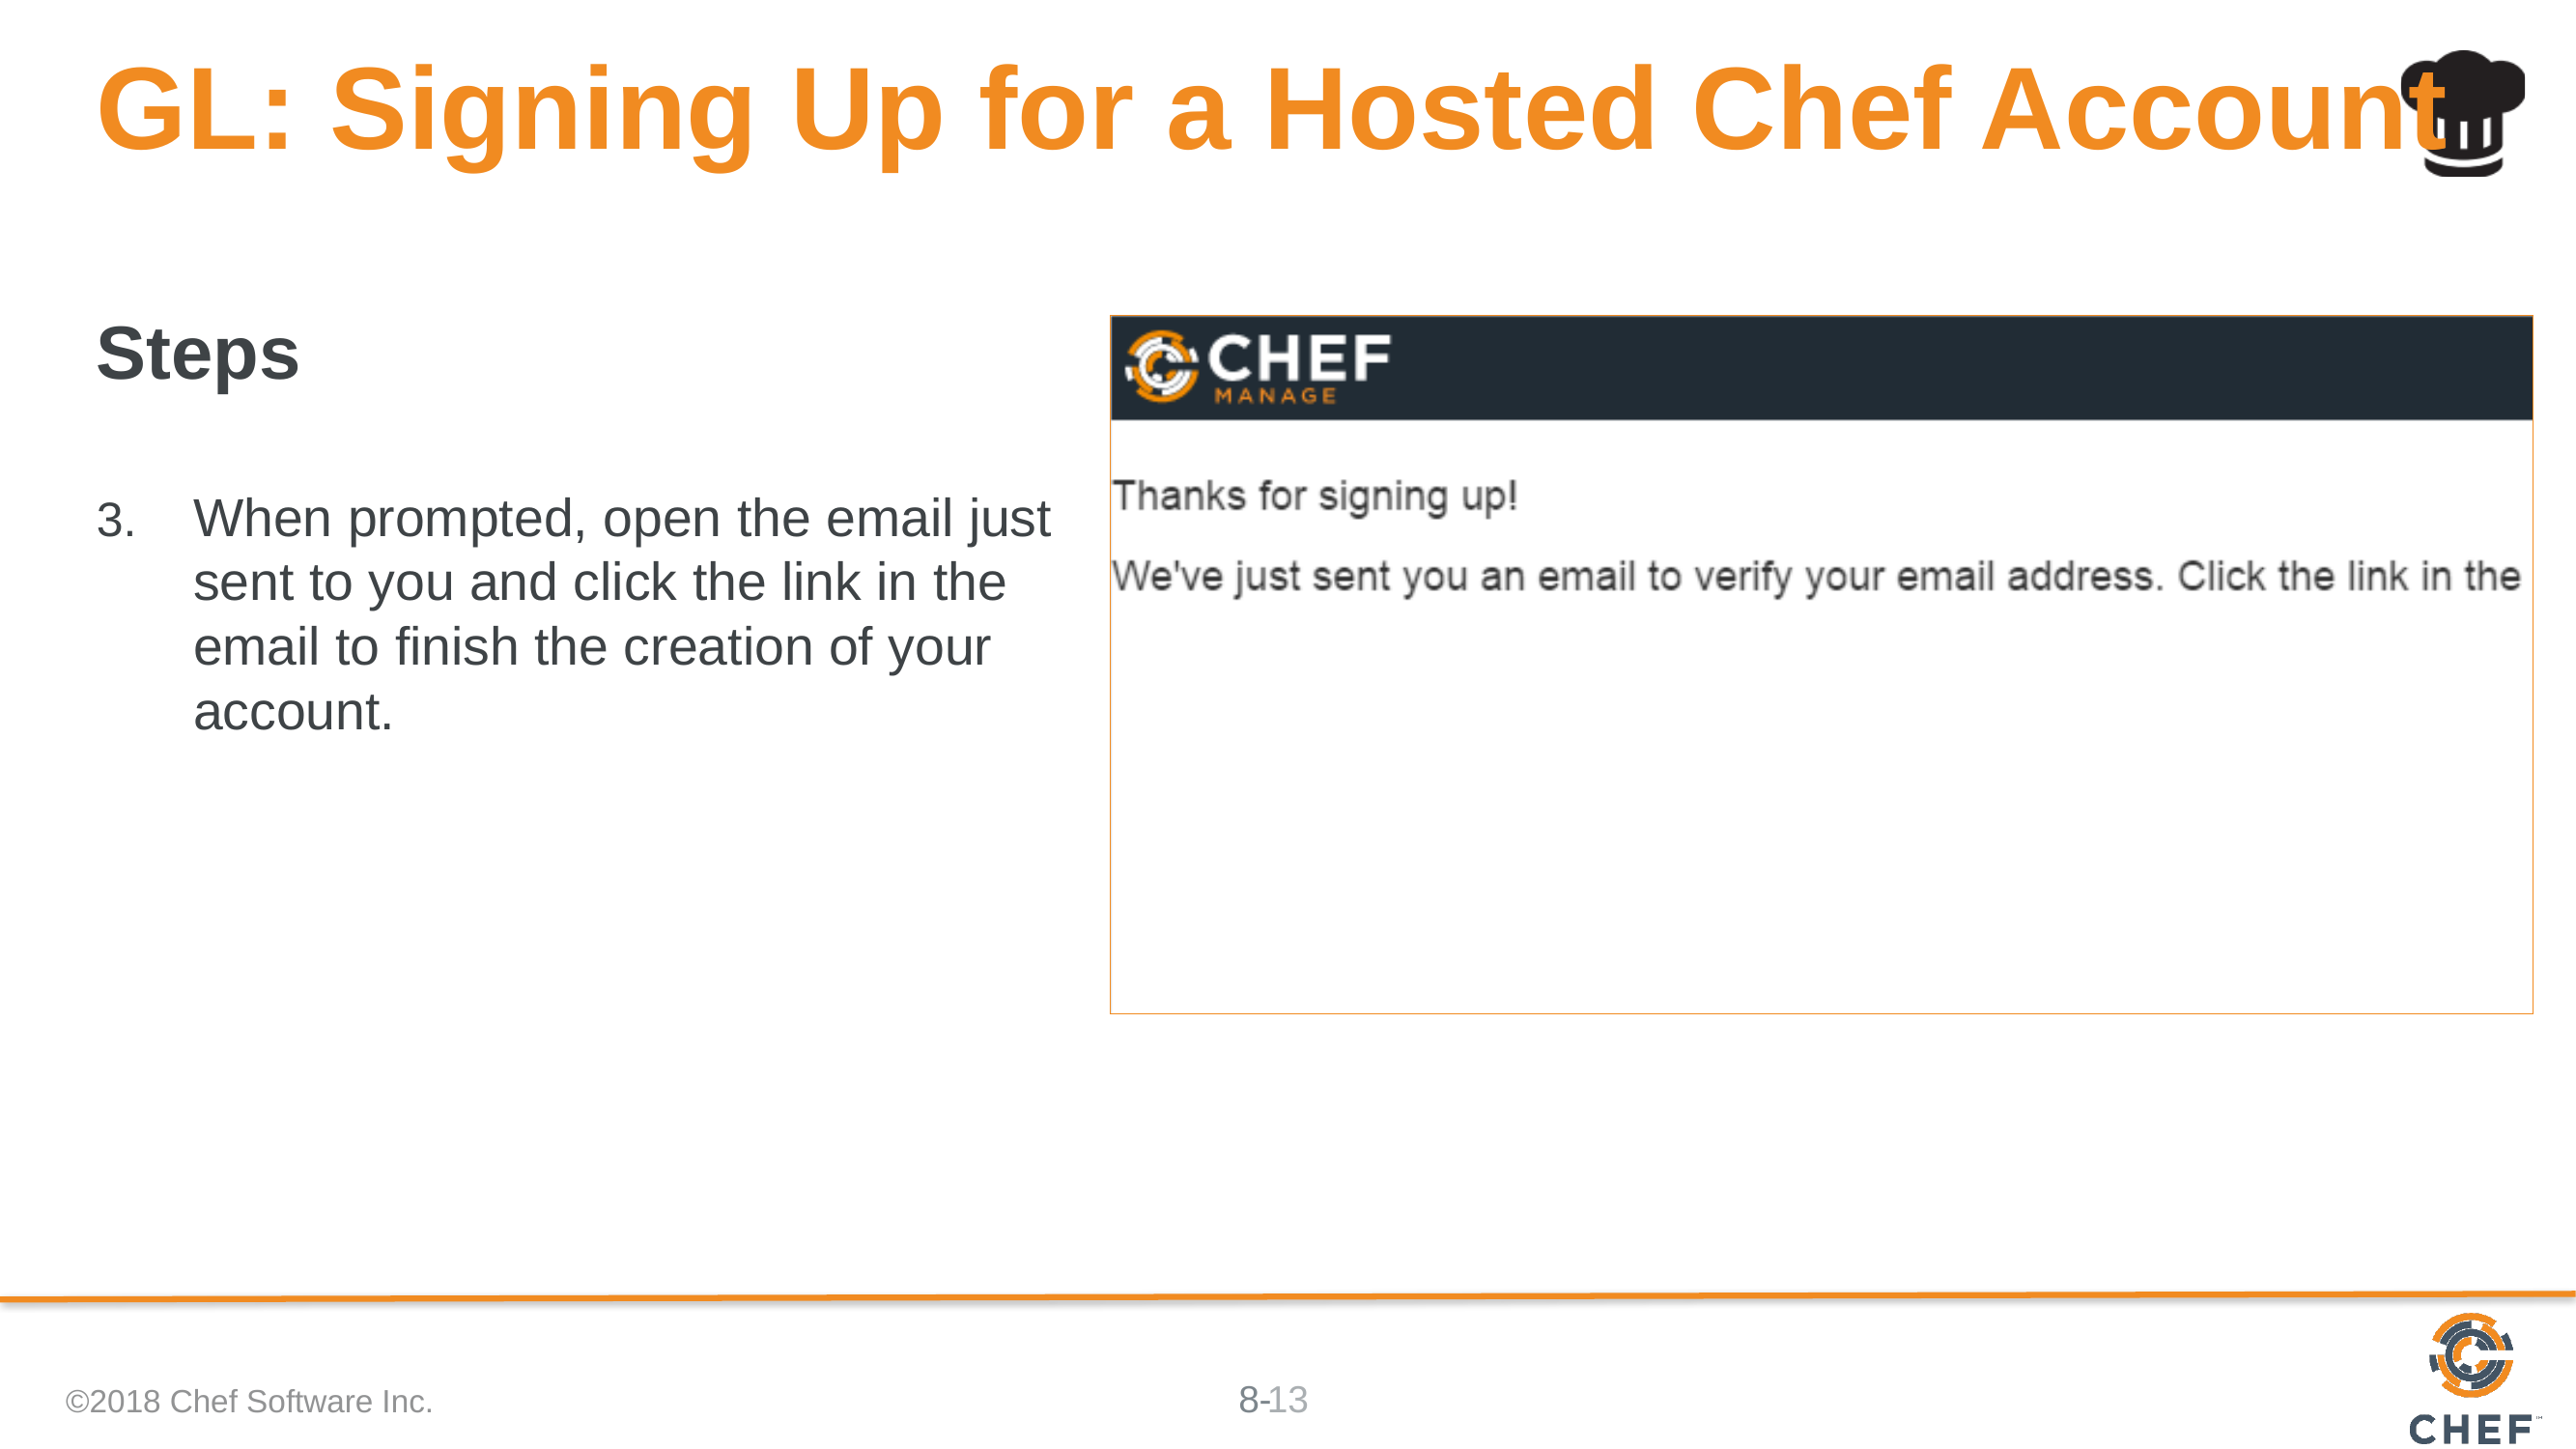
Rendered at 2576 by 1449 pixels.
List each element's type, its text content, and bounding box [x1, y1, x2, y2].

title GL: Signing Up for a Hosted Chef Account [96, 48, 2463, 180]
text_box Steps When prompted, open the email just sent to you and click the link in the email to finish the creation of your account. [96, 201, 1058, 1313]
picture [1110, 315, 2534, 1015]
slide_number 13 [998, 1359, 1578, 1437]
picture [2399, 1297, 2550, 1449]
footer ©2018 Chef Software Inc. [51, 1359, 952, 1440]
